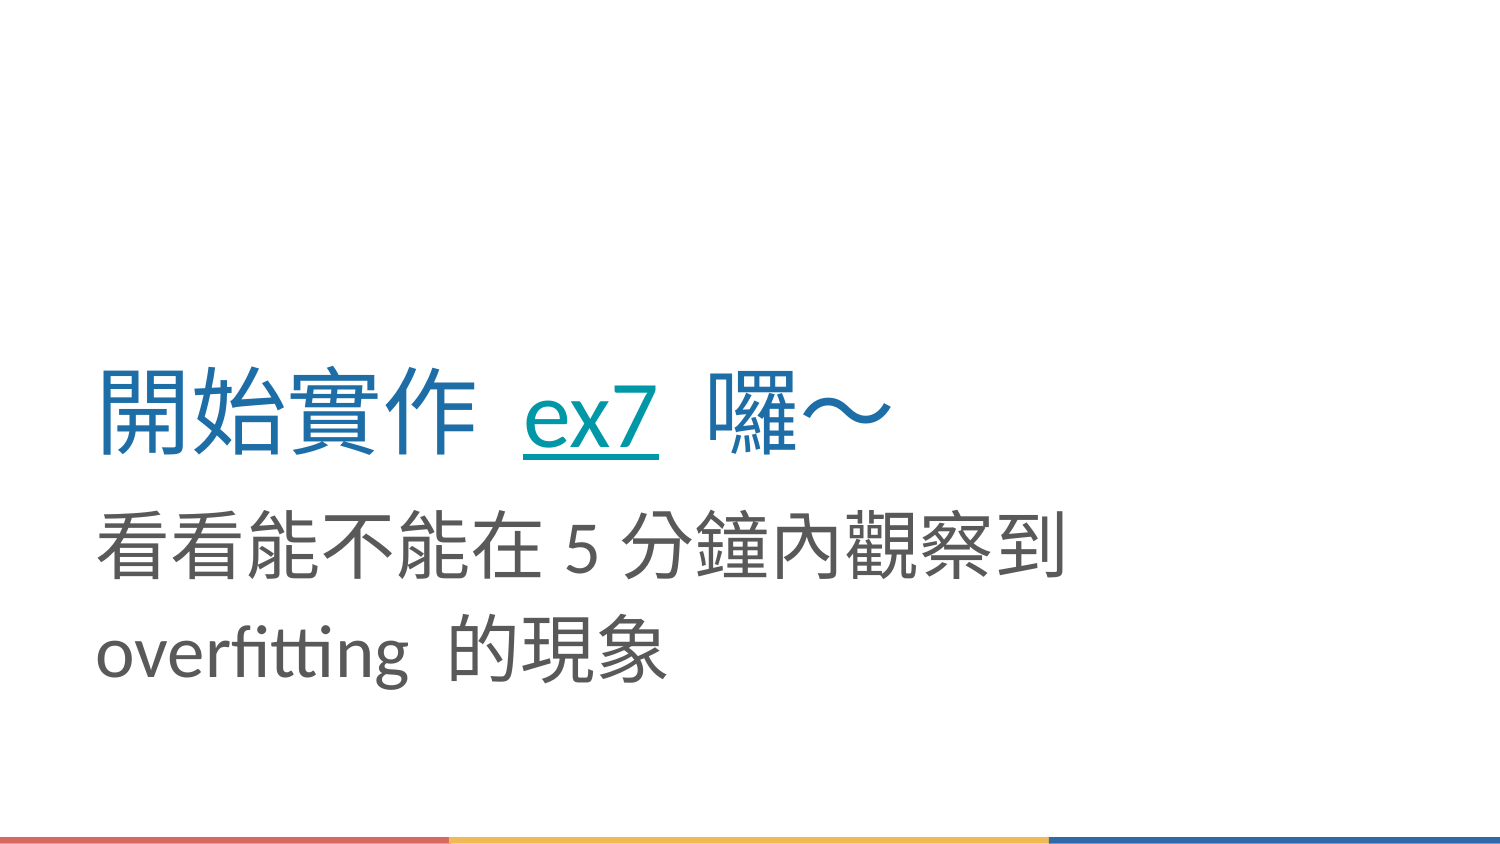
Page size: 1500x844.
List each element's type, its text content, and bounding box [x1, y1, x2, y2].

title 開始實作 ex7 囉～ [80, 73, 1390, 745]
text_box 看看能不能在5分鐘內觀察到 overfitting 的現象 [80, 470, 1383, 777]
